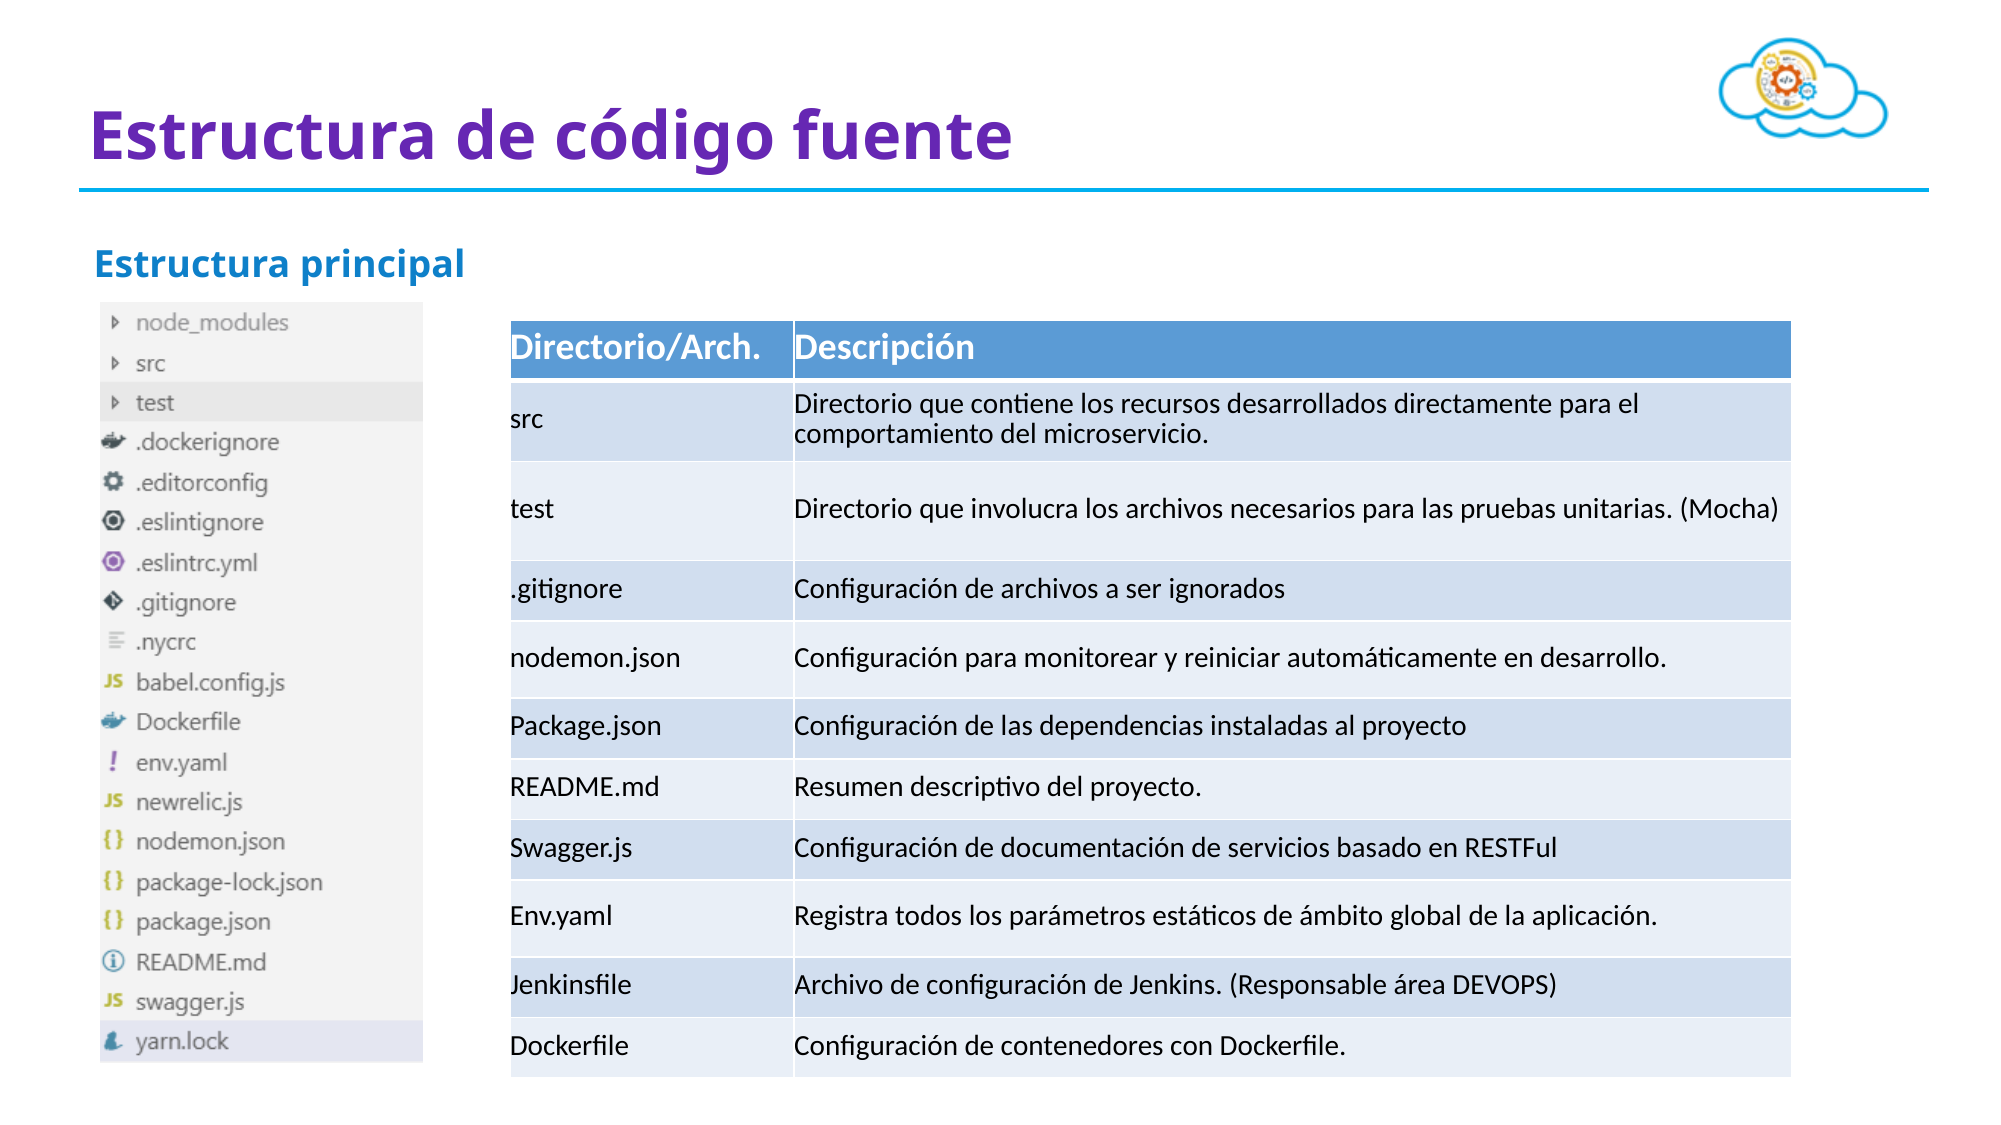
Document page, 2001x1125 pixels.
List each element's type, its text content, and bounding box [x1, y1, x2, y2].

title Estructura de código fuente [68, 82, 1932, 174]
table_cell Configuración para monitorear y reiniciar automáticamente en desarrollo. [795, 622, 1791, 697]
table_cell Configuración de contenedores con Dockerfile. [795, 1018, 1791, 1077]
table_header Directorio/Arch. [511, 321, 793, 378]
table_cell Configuración de documentación de servicios basado en RESTFul [795, 820, 1791, 879]
table_cell Directorio que involucra los archivos necesarios para las pruebas unitarias. (Mocha) [795, 462, 1791, 560]
table_cell Jenkinsfile [511, 958, 793, 1017]
table_cell Configuración de archivos a ser ignorados [795, 561, 1791, 620]
picture [1718, 37, 1889, 139]
table_cell nodemon.json [511, 622, 793, 697]
text_box Estructura principal [78, 232, 1149, 293]
table_cell Archivo de configuración de Jenkins. (Responsable área DEVOPS) [795, 958, 1791, 1017]
table_cell README.md [511, 760, 793, 819]
table_cell src [511, 383, 793, 461]
table_cell Env.yaml [511, 881, 793, 956]
table_header Descripción [795, 321, 1791, 378]
table_cell test [511, 462, 793, 560]
table_cell .gitignore [511, 561, 793, 620]
table_cell Registra todos los parámetros estáticos de ámbito global de la aplicación. [795, 881, 1791, 956]
table_cell Dockerfile [511, 1018, 793, 1077]
table_cell Directorio que contiene los recursos desarrollados directamente para el comportamiento del microservicio. [795, 383, 1791, 461]
picture [100, 302, 423, 1063]
table_cell Package.json [511, 699, 793, 758]
table_cell Swagger.js [511, 820, 793, 879]
table_cell Resumen descriptivo del proyecto. [795, 760, 1791, 819]
table_cell Configuración de las dependencias instaladas al proyecto [795, 699, 1791, 758]
